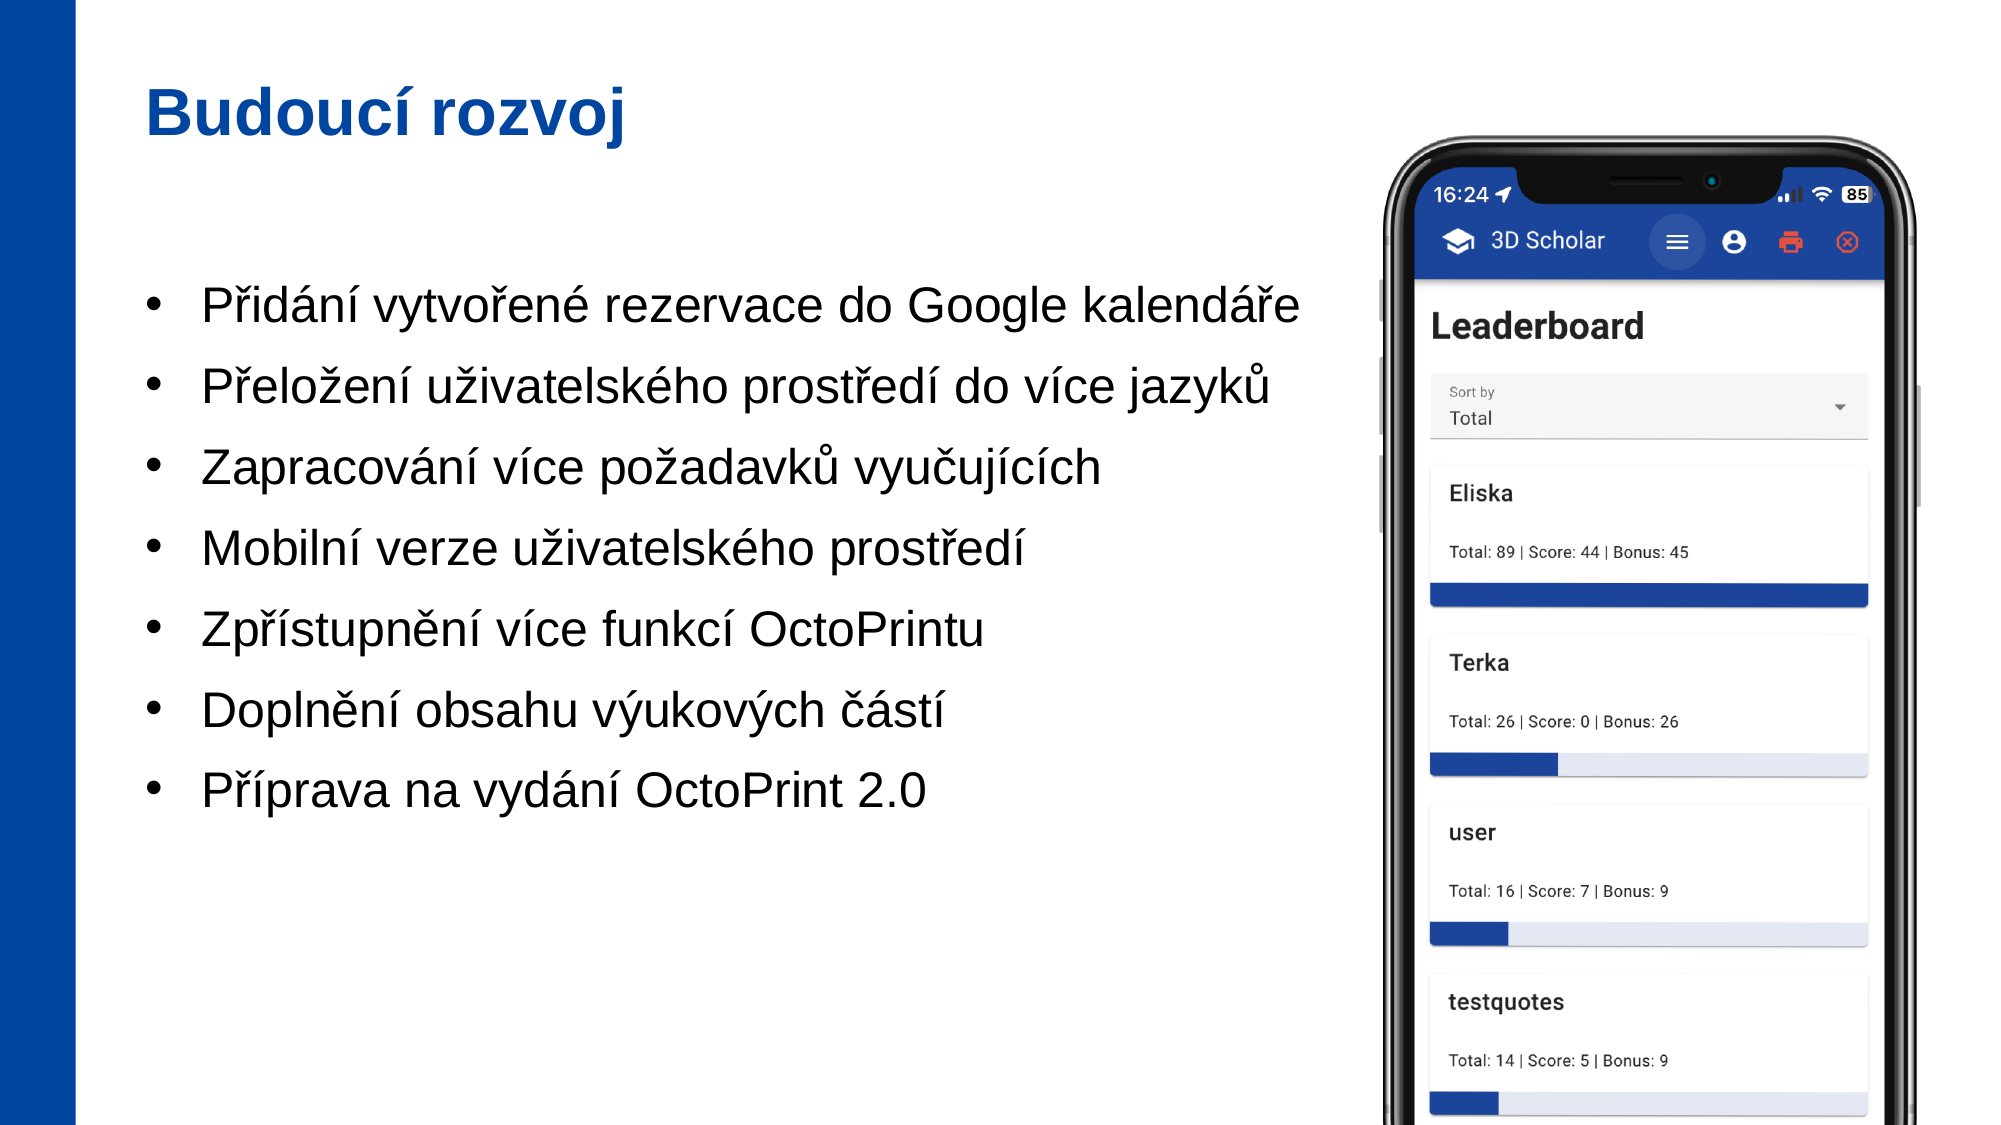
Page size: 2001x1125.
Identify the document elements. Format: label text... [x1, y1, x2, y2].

picture [1363, 105, 1945, 1125]
list Budoucí rozvoj [145, 68, 1922, 171]
list Přidání vytvořené rezervace do Google kalendáře Přeložení uživatelského prostředí do více jazyků Zapracování více požadavků vyučujících Mobilní verze uživatelského prostředí Zpřístupnění více funkcí OctoPrintu Doplnění obsahu výukových částí Příprava na vydání OctoPrint 2.0 [145, 191, 1363, 1015]
